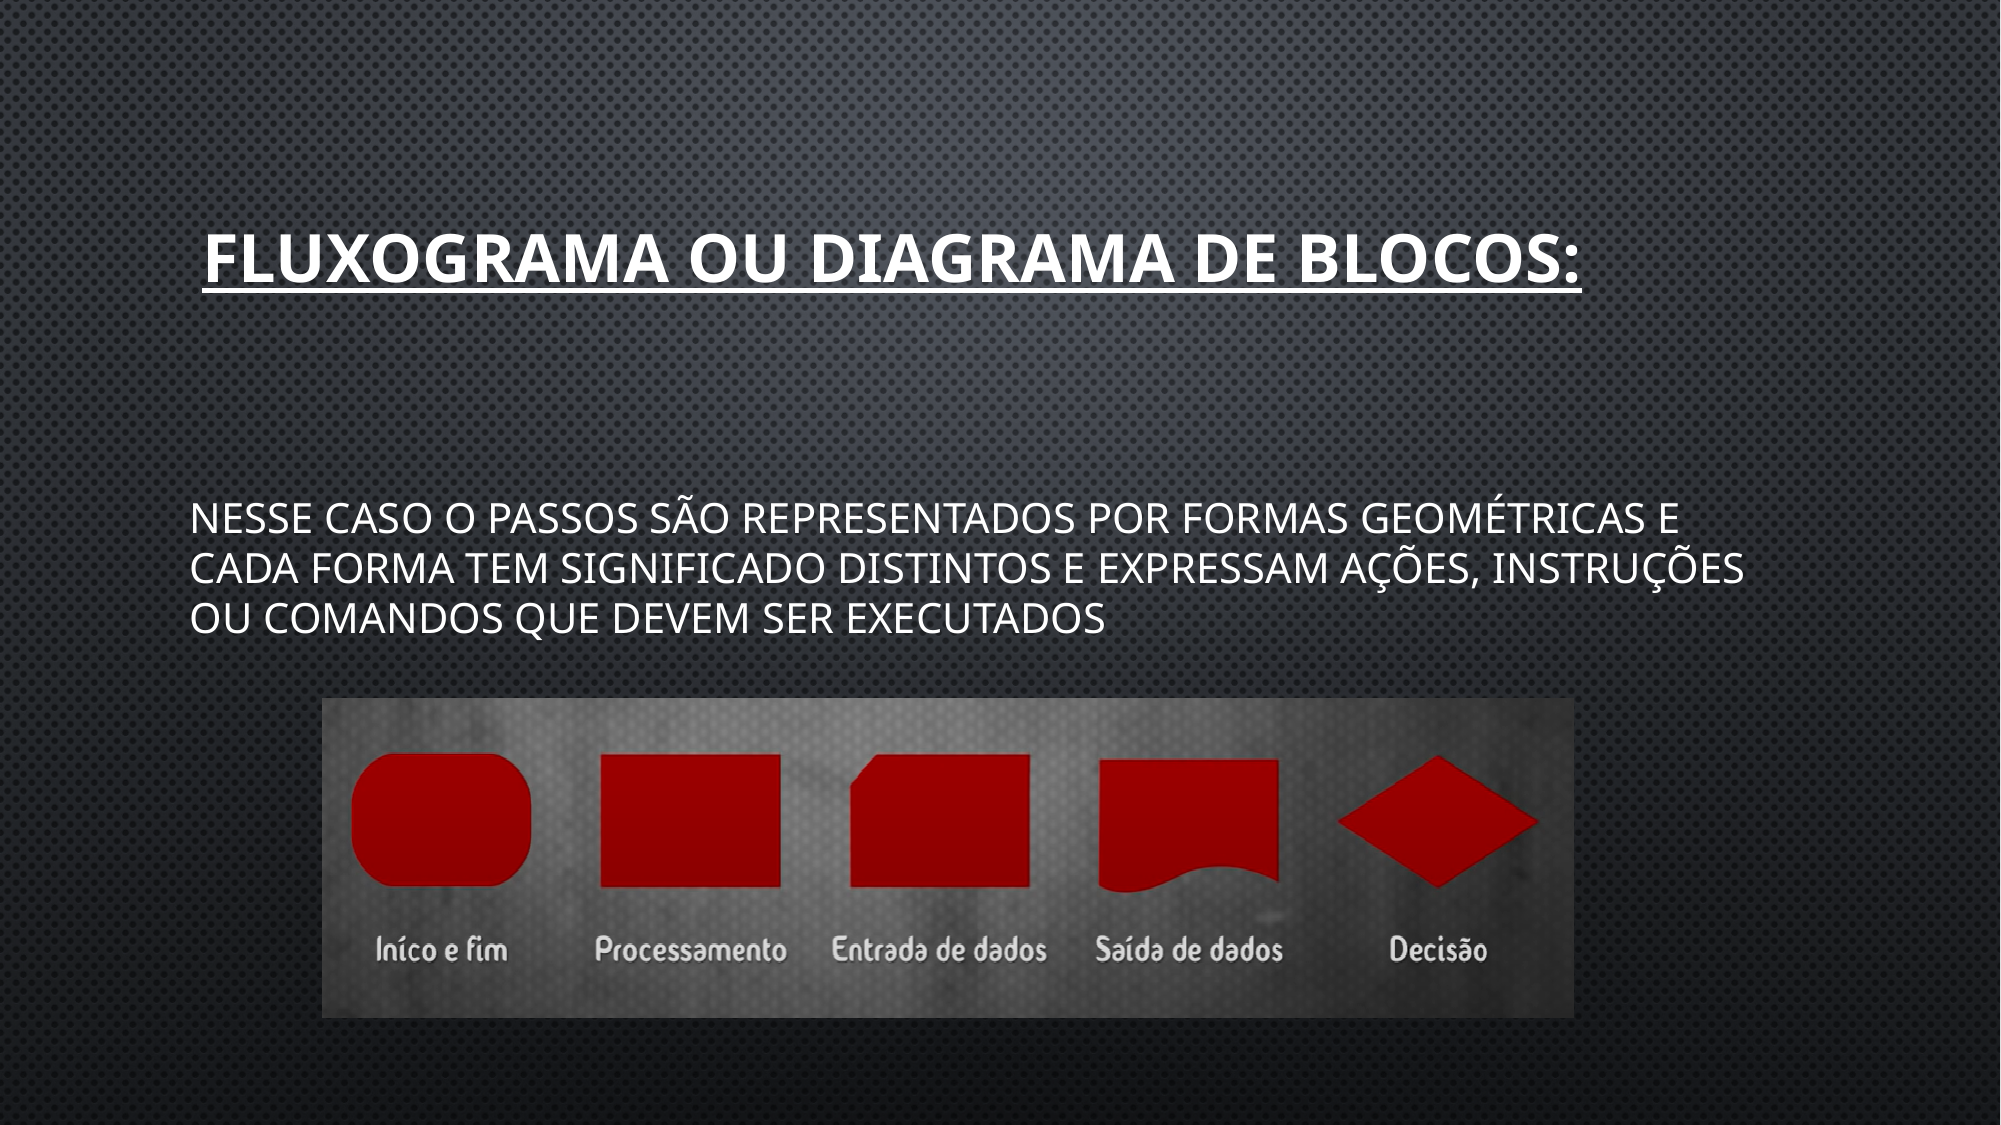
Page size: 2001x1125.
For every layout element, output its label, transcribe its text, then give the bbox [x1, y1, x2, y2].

picture [322, 698, 1574, 1018]
title Fluxograma ou Diagrama de blocos: [187, 99, 1813, 413]
list Nesse caso o passos são representados por formas geométricas e cada forma tem significado distintos e expressam ações, instruções ou comandos que devem ser executados [174, 345, 1800, 859]
